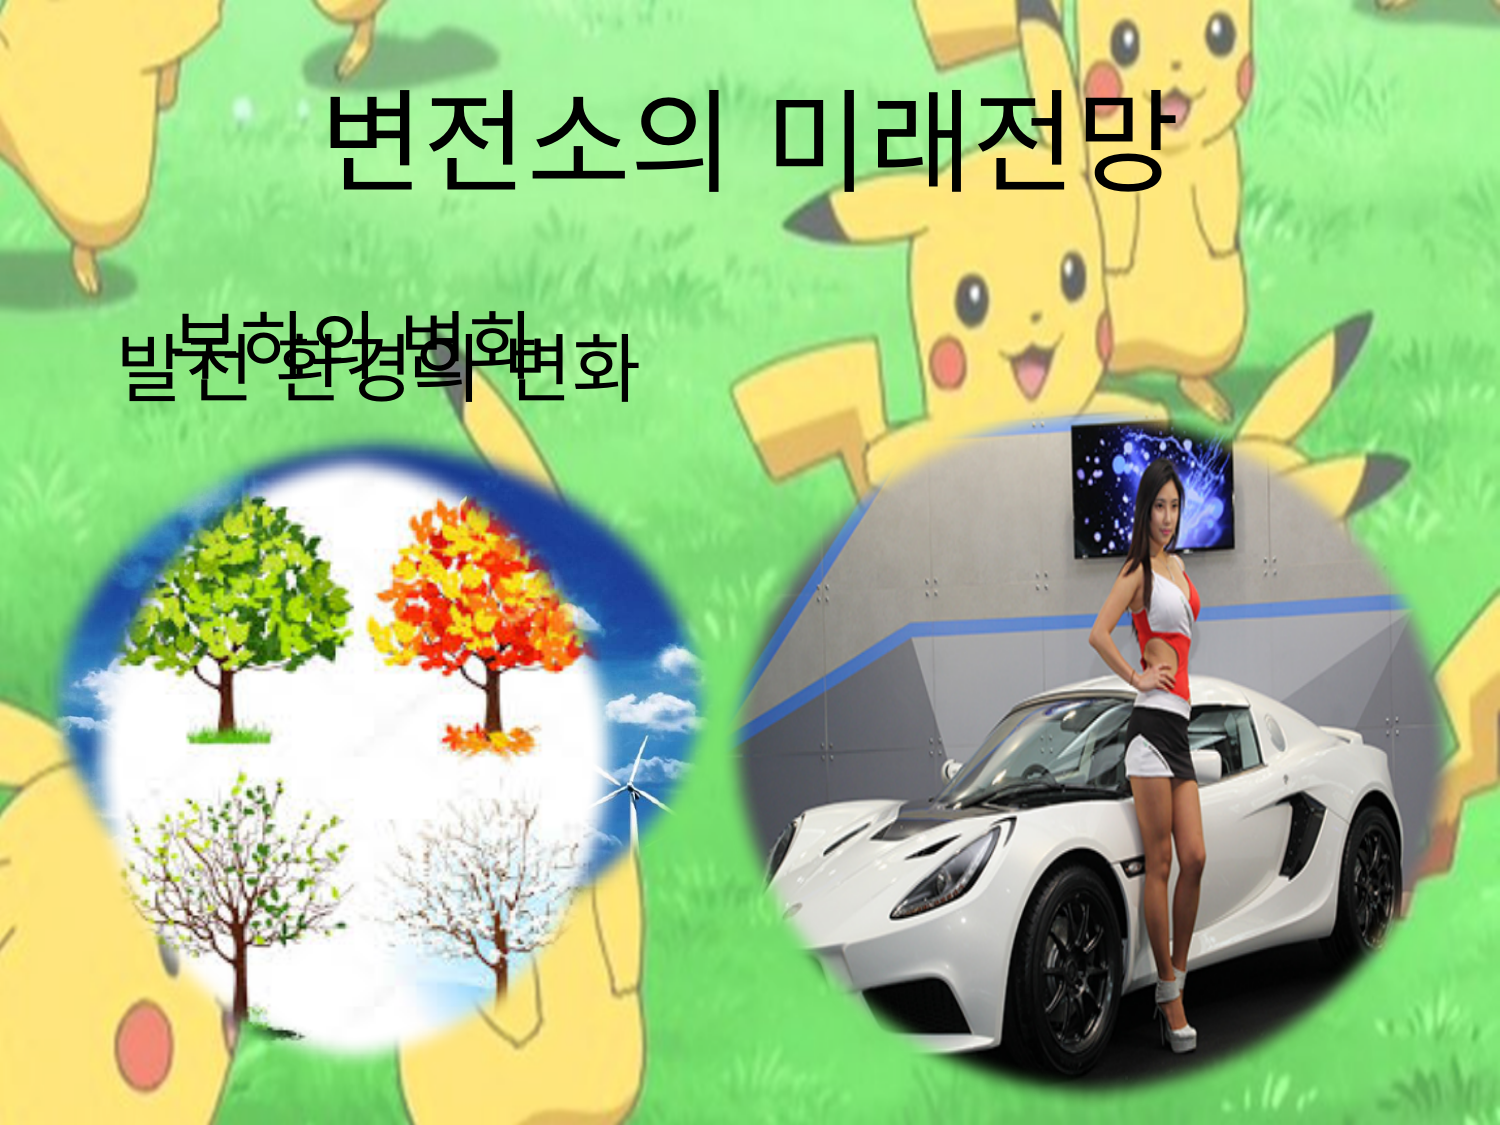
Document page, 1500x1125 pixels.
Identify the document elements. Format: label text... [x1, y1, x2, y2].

text_box 발전 환경의 변화 [102, 314, 657, 420]
text_box 부하의 변화 [156, 290, 553, 396]
title 변전소의 미래전망 [75, 45, 1425, 233]
picture [39, 396, 1465, 1109]
